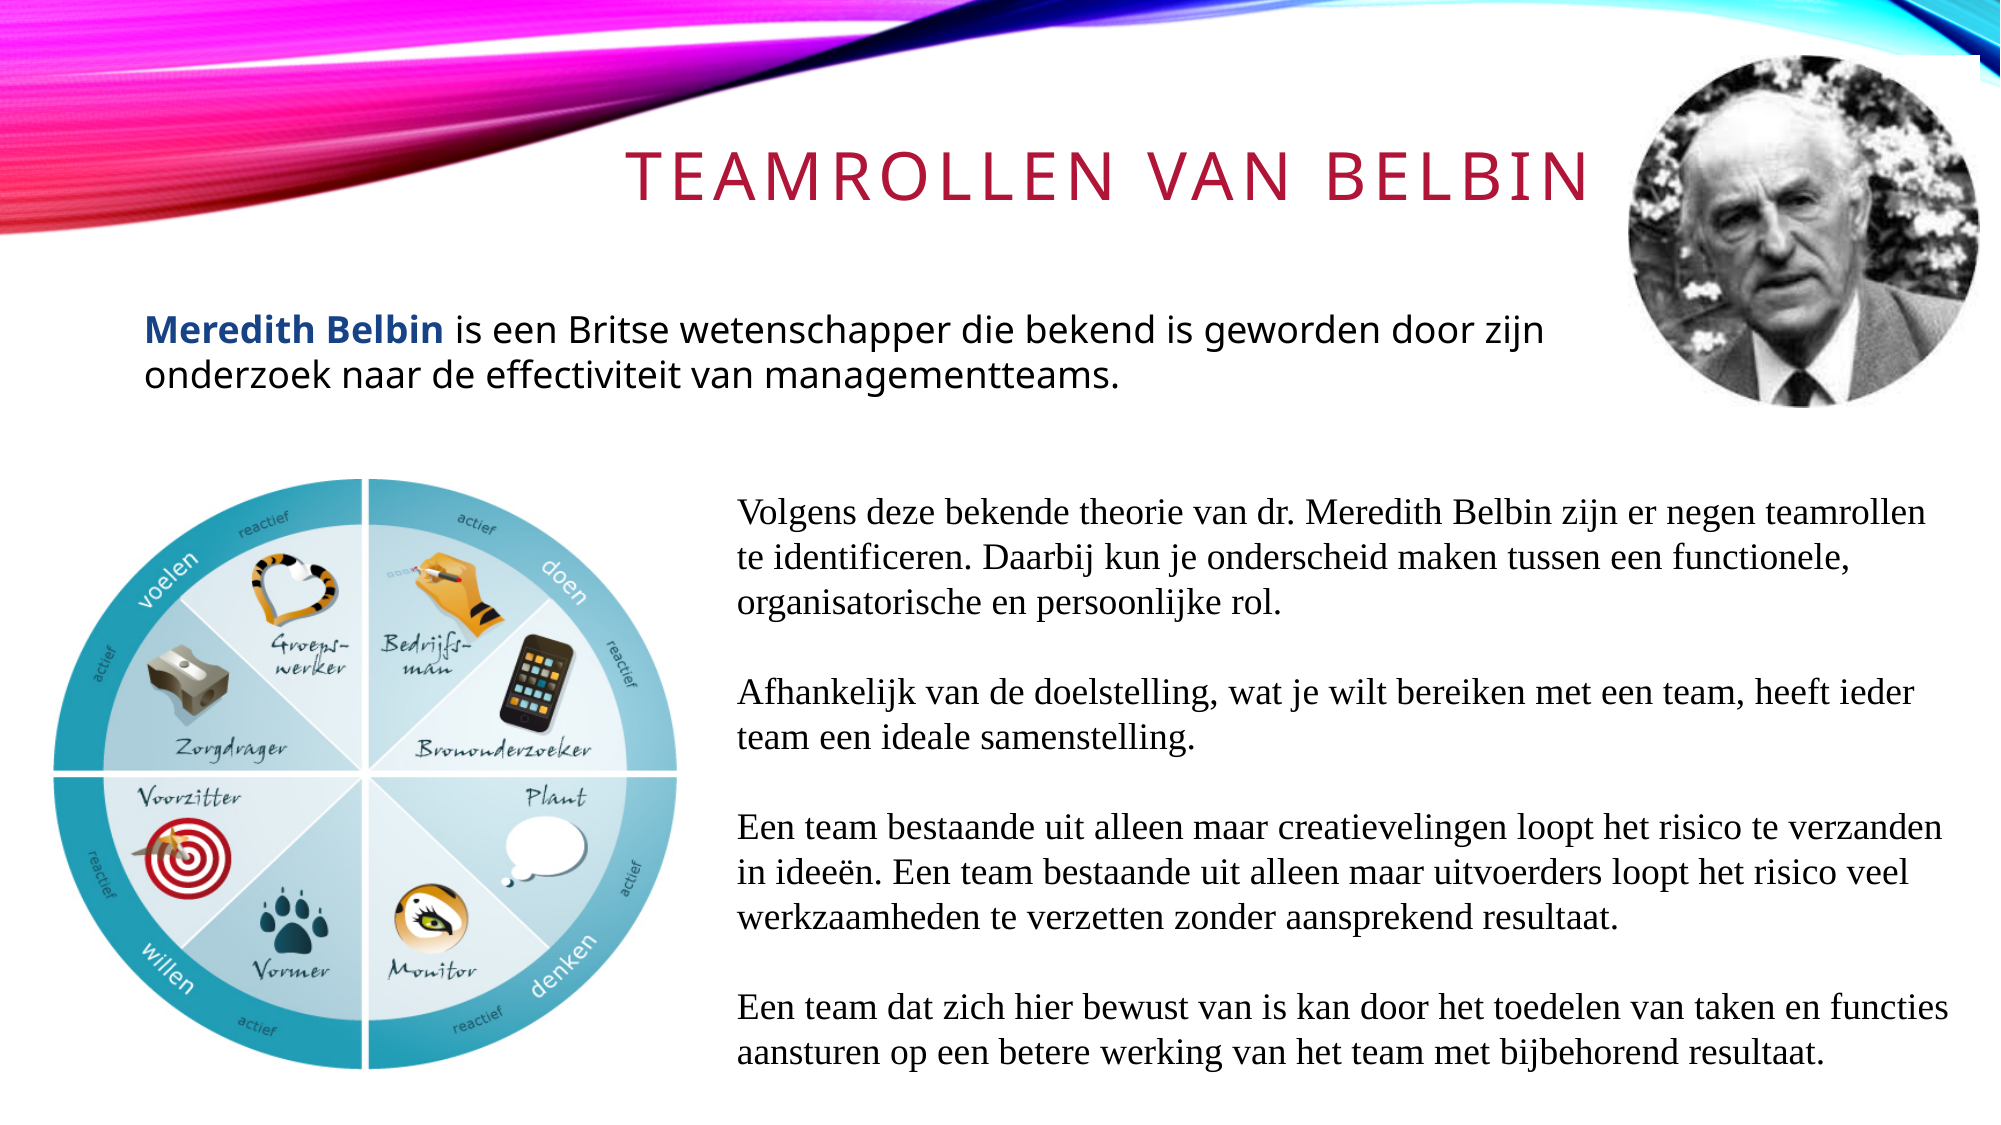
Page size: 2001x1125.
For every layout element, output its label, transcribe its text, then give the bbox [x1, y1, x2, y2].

picture [53, 479, 678, 1070]
text_box Volgens deze bekende theorie van dr. Meredith Belbin zijn er negen teamrollen te identificeren. Daarbij kun je onderscheid maken tussen een functionele, organisatorische en persoonlijke rol. Afhankelijk van de doelstelling, wat je wilt bereiken met een team, heeft ieder team een ideale samenstelling. Een team bestaande uit alleen maar creatievelingen loopt het risico te verzanden in ideeën. Een team bestaande uit alleen maar uitvoerders loopt het risico veel werkzaamheden te verzetten zonder aansprekend resultaat. Een team dat zich hier bewust van is kan door het toedelen van taken en functies aansturen op een betere werking van het team met bijbehorend resultaat. [722, 479, 1972, 1079]
picture [0, 0, 2000, 408]
title Teamrollen van Belbin [608, 105, 1607, 252]
picture [1910, 0, 2000, 45]
text_box Meredith Belbin is een Britse wetenschapper die bekend is geworden door zijn onderzoek naar de effectiviteit van managementteams. [129, 298, 1582, 443]
